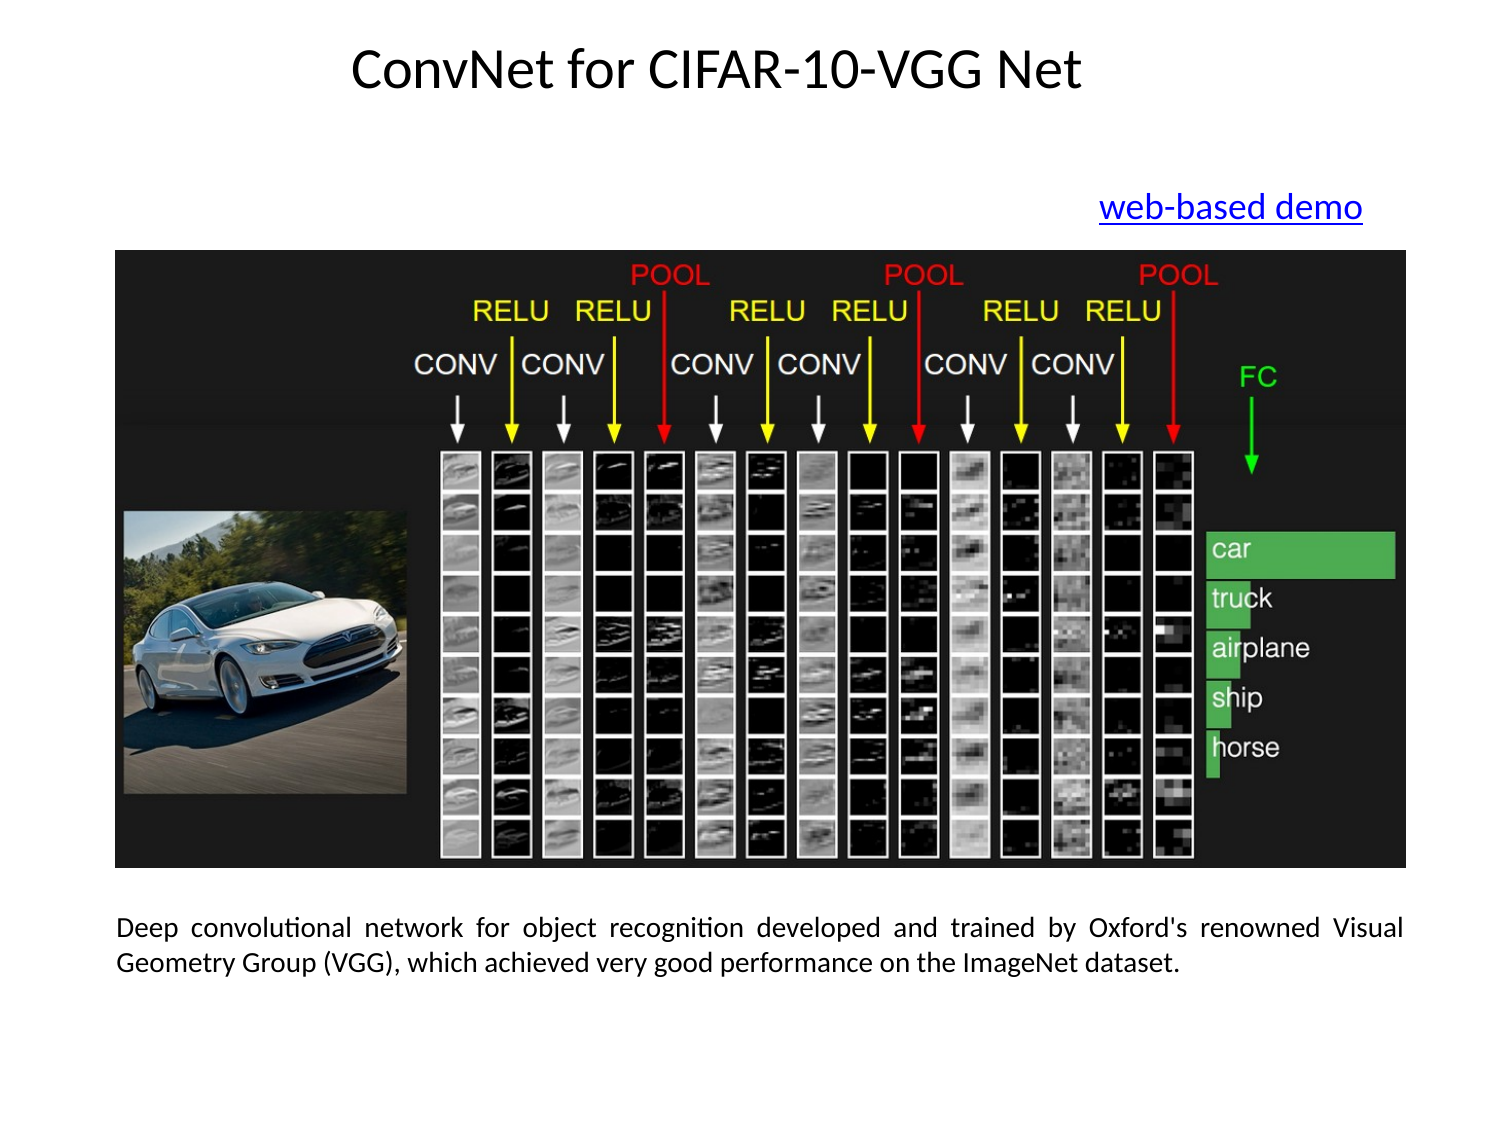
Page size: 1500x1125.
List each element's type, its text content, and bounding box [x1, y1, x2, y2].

title ConvNet for CIFAR-10-VGG Net [41, 0, 1392, 130]
picture [115, 249, 1406, 868]
text_box web-based demo [1084, 175, 1379, 235]
text_box Deep convolutional network for object recognition developed and trained by Oxford's renowned Visual Geometry Group (VGG), which achieved very good performance on the ImageNet dataset. [101, 900, 1420, 986]
